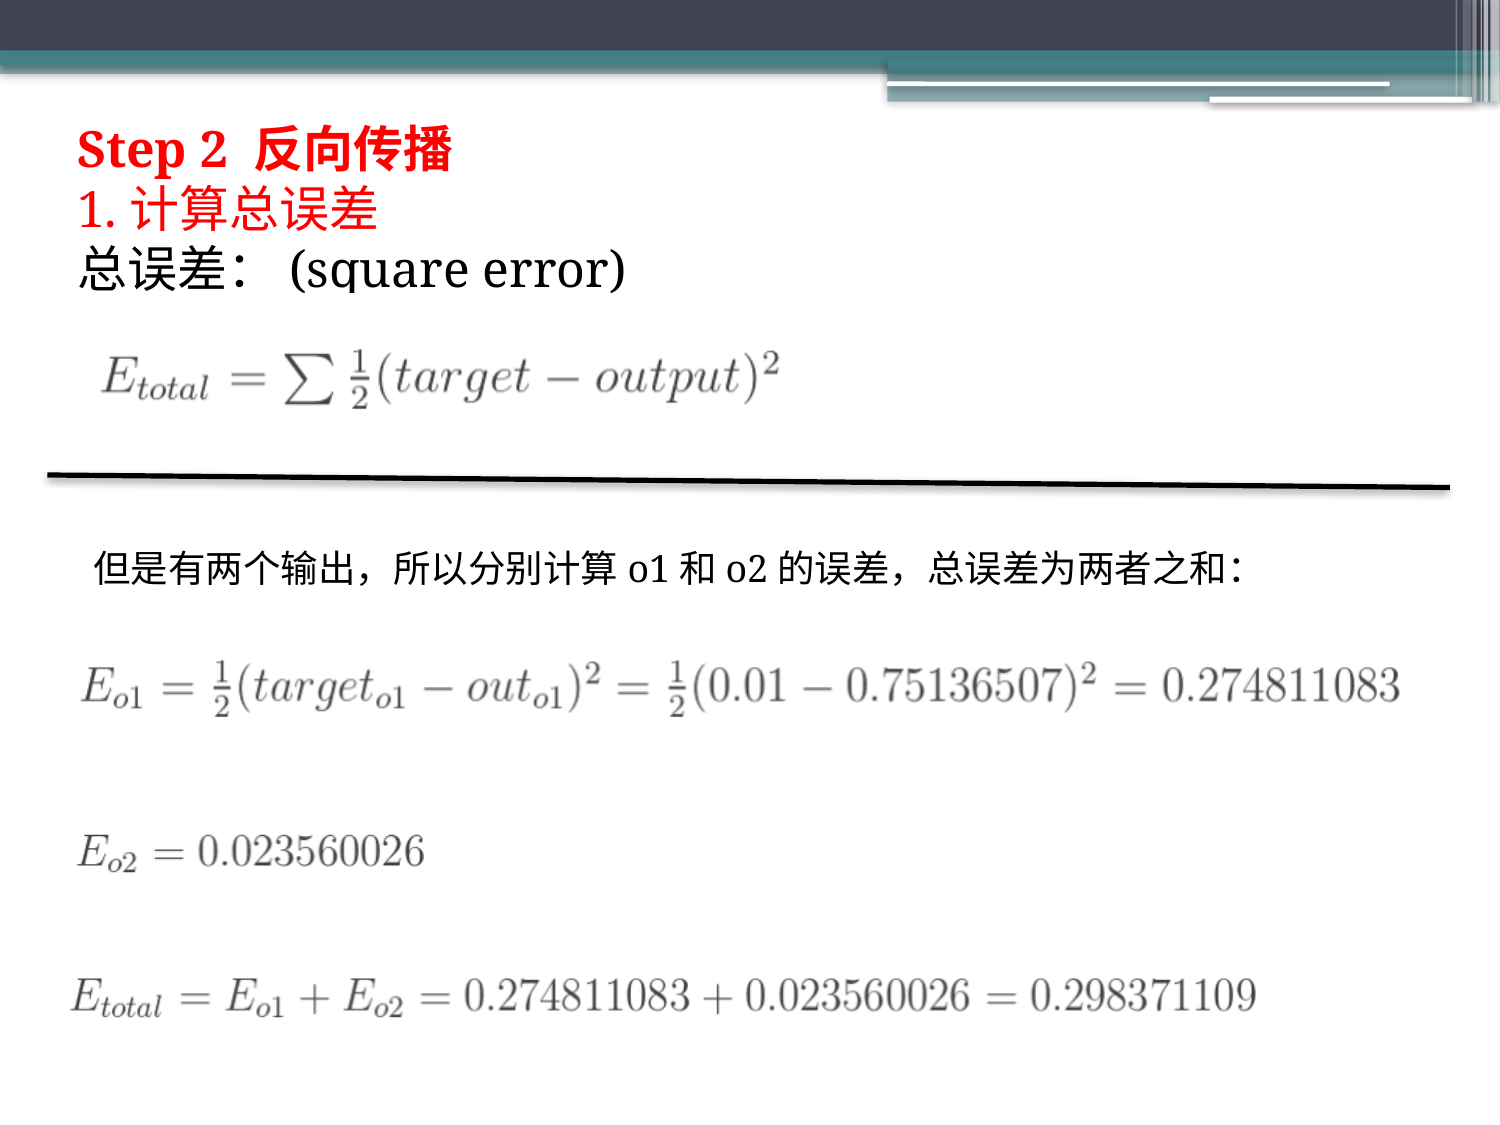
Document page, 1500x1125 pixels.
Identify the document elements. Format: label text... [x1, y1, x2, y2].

picture [87, 293, 845, 454]
picture [72, 618, 1451, 751]
picture [66, 779, 1296, 899]
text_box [47, 474, 1451, 488]
text_box 但是有两个输出，所以分别计算o1和o2的误差，总误差为两者之和： [78, 537, 1417, 598]
picture [62, 936, 1343, 1056]
text_box Step 2 反向传播 1.计算总误差 总误差：(square error) [62, 109, 870, 305]
